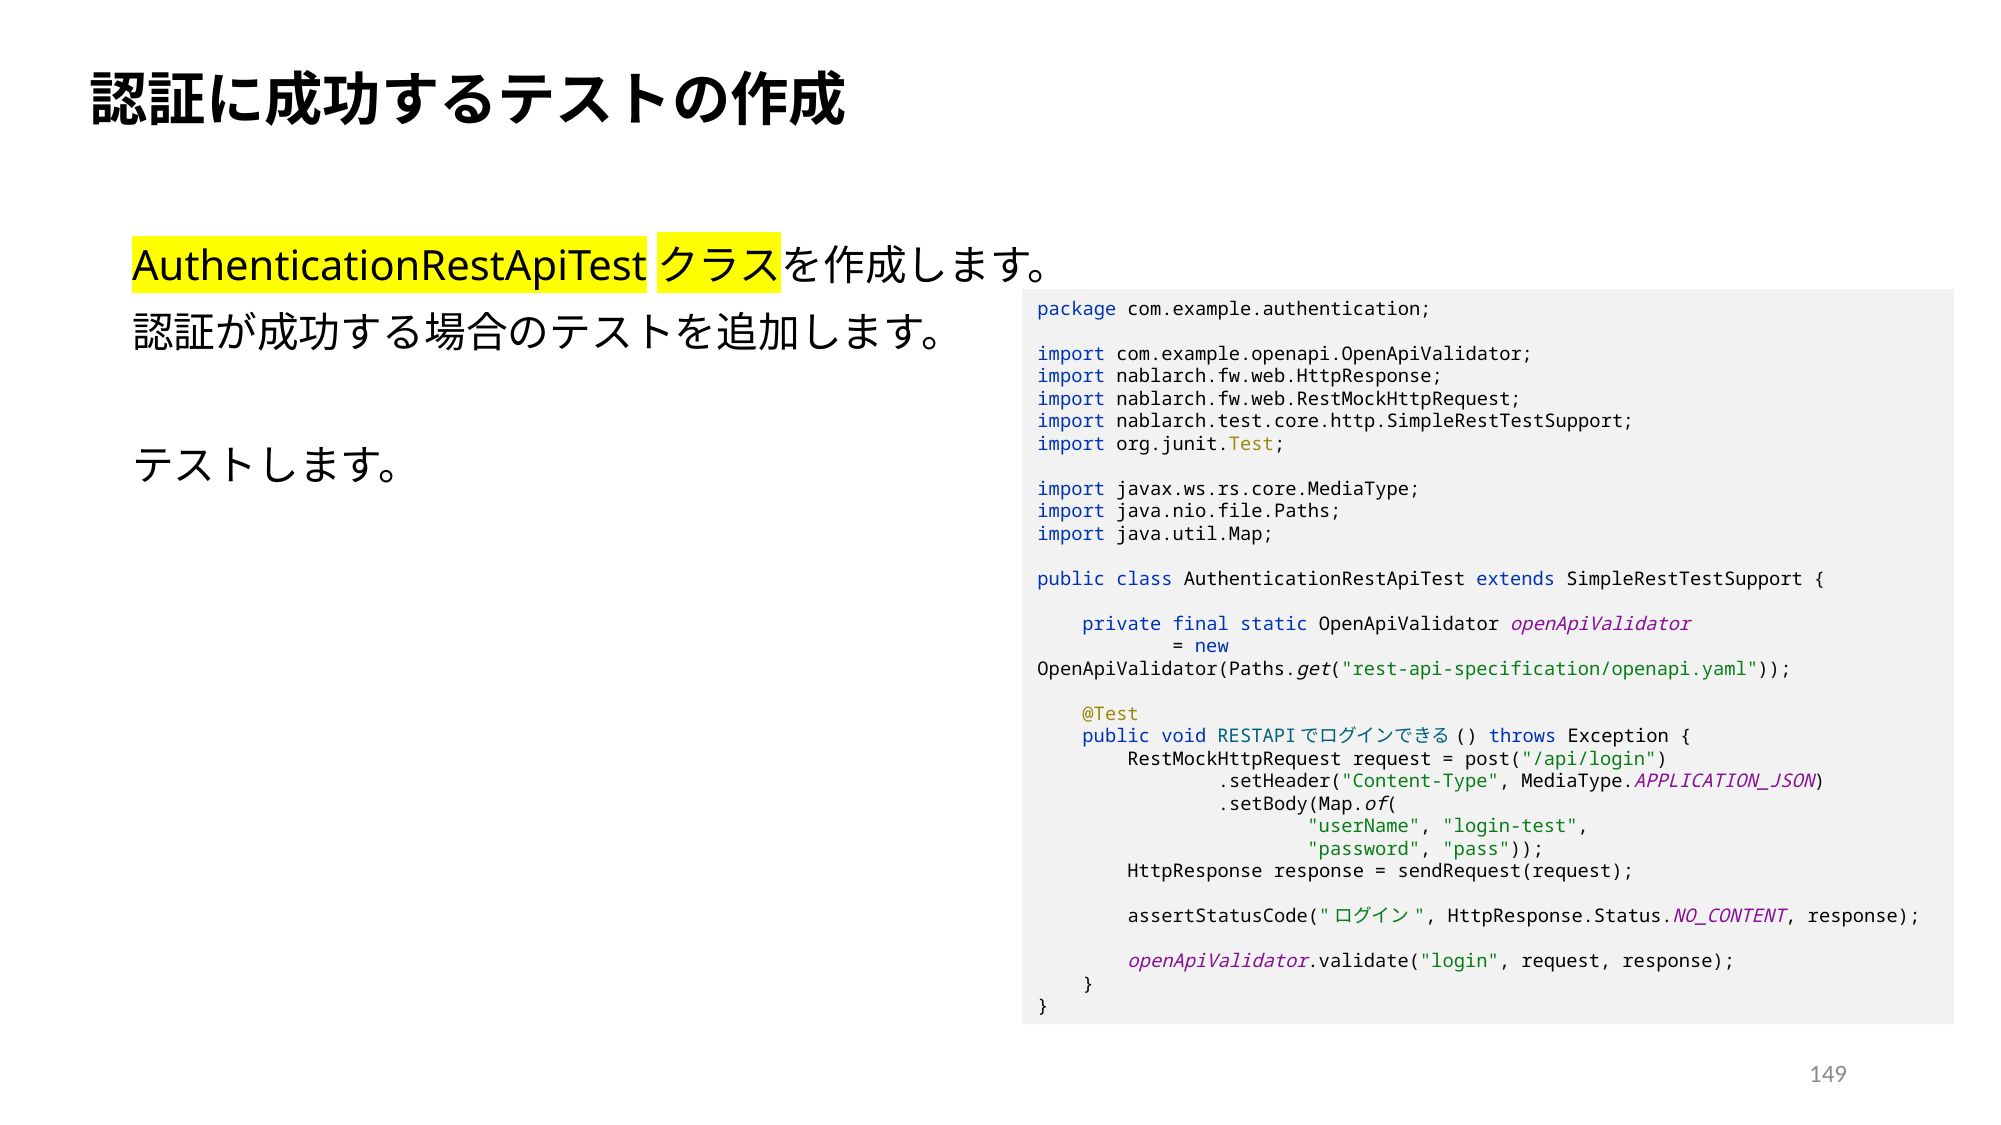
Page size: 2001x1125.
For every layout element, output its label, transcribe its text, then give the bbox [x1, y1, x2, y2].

text_box 認証に成功するテストの作成 [75, 54, 1614, 140]
text_box AuthenticationRestApiTestクラスを作成します。 認証が成功する場合のテストを追加します。 テストします。 [117, 214, 1904, 497]
slide_number 149 [1412, 1042, 1863, 1103]
text_box package com.example.authentication; import com.example.openapi.OpenApiValidator; import nablarch.fw.web.HttpResponse; import nablarch.fw.web.RestMockHttpRequest; import nablarch.test.core.http.SimpleRestTestSupport; import org.junit.Test; import javax.ws.rs.core.MediaType; import java.nio.file.Paths; import java.util.Map; public class AuthenticationRestApiTest extends SimpleRestTestSupport { private final static OpenApiValidator openApiValidator = new OpenApiValidator(Paths.get("rest-api-specification/openapi.yaml")); @Test public void RESTAPIでログインできる() throws Exception { RestMockHttpRequest request = post("/api/login") .setHeader("Content-Type", MediaType.APPLICATION_JSON) .setBody(Map.of( "userName", "login-test", "password", "pass")); HttpResponse response = sendRequest(request); assertStatusCode("ログイン", HttpResponse.Status.NO_CONTENT, response); openApiValidator.validate("login", request, response); } } [1022, 289, 1955, 1025]
